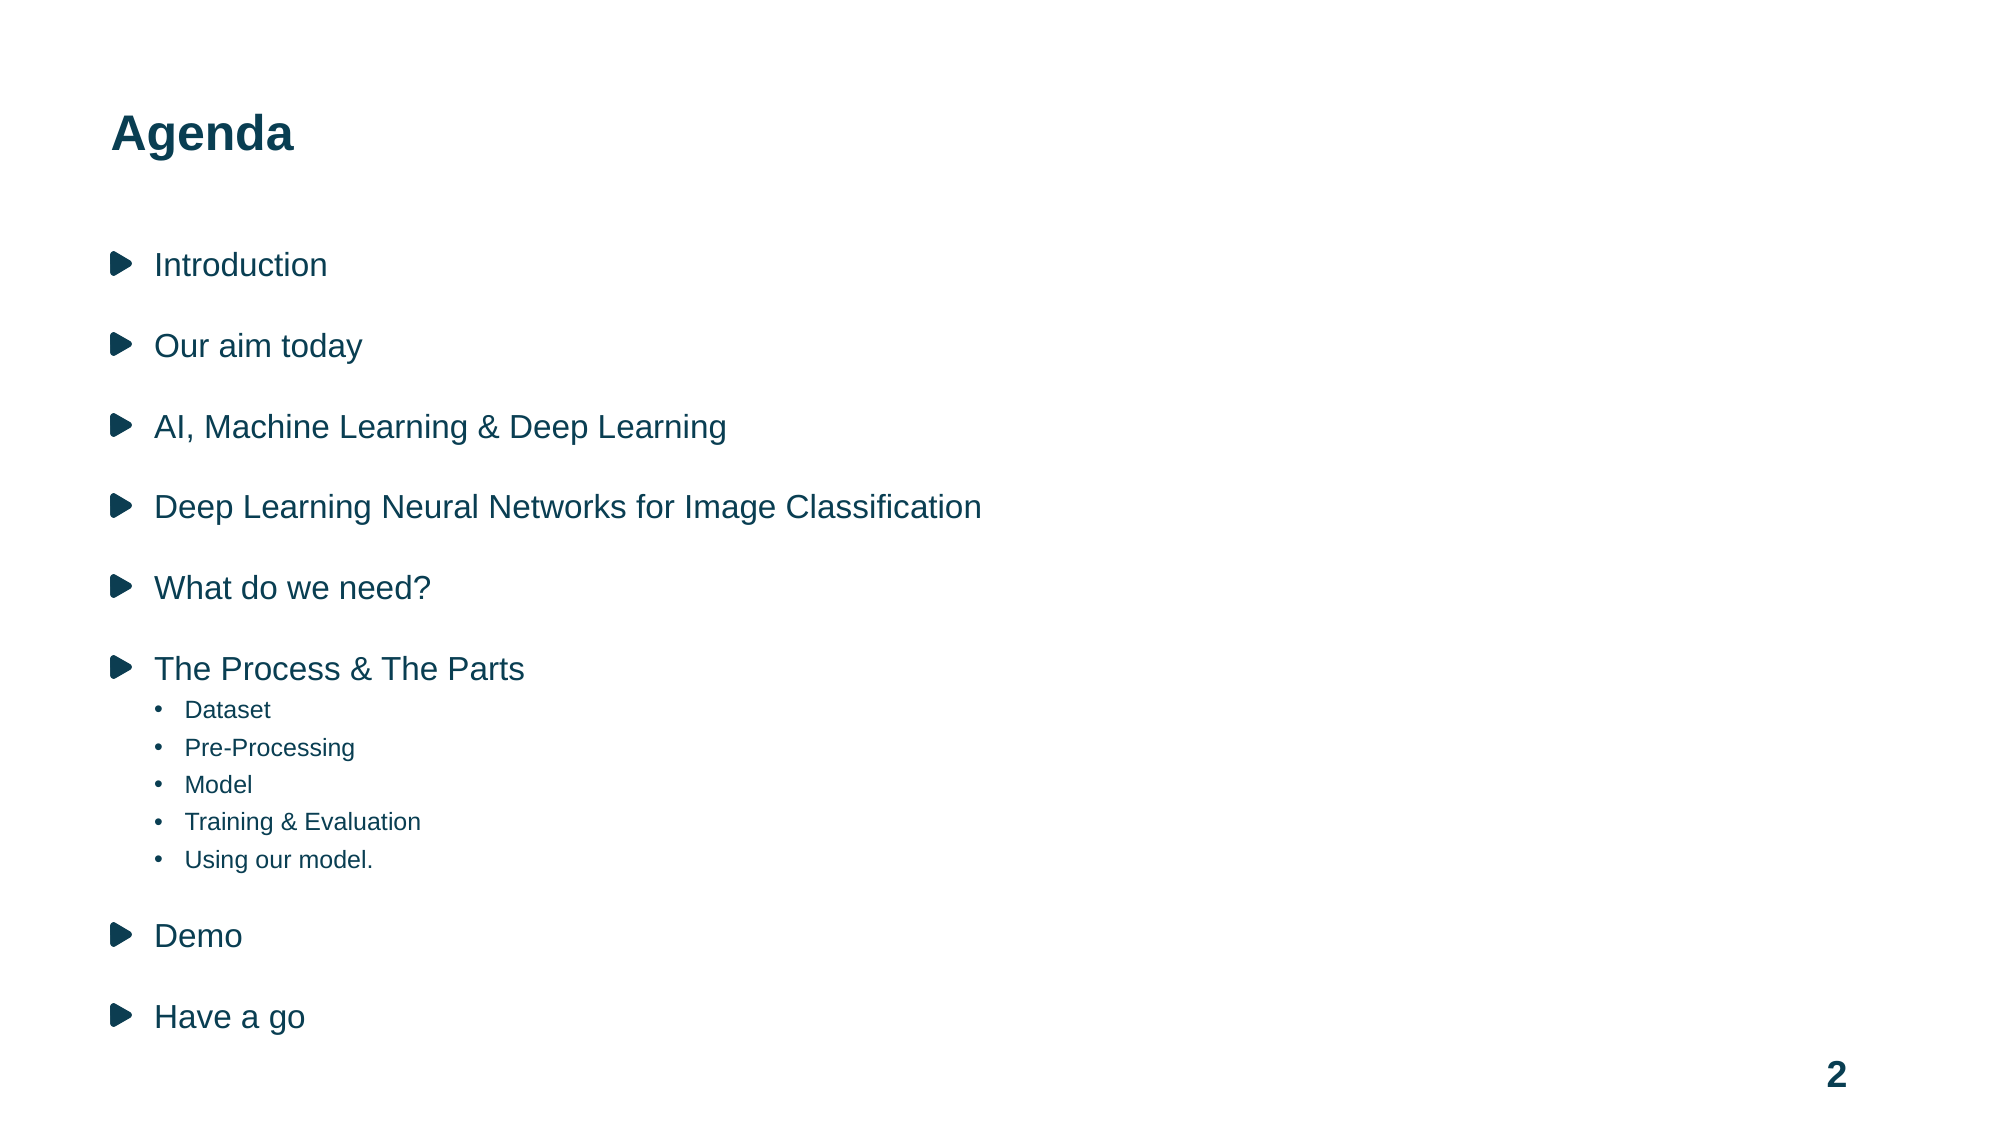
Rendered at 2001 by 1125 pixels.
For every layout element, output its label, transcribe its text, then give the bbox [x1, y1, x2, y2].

picture [110, 1003, 134, 1027]
picture [110, 332, 134, 356]
picture [110, 493, 134, 518]
picture [110, 922, 134, 947]
picture [110, 251, 134, 276]
picture [110, 574, 134, 598]
picture [110, 655, 134, 679]
title Agenda [95, 78, 1896, 191]
picture [110, 413, 134, 437]
list Introduction Our aim today AI, Machine Learning & Deep Learning Deep Learning Neural Networks for Image Classification What do we need? The Process & The Parts Dataset Pre-Processing Model Training & Evaluation Using our model. Demo Have a go [95, 216, 1896, 963]
slide_number 2 [1412, 1042, 1863, 1103]
